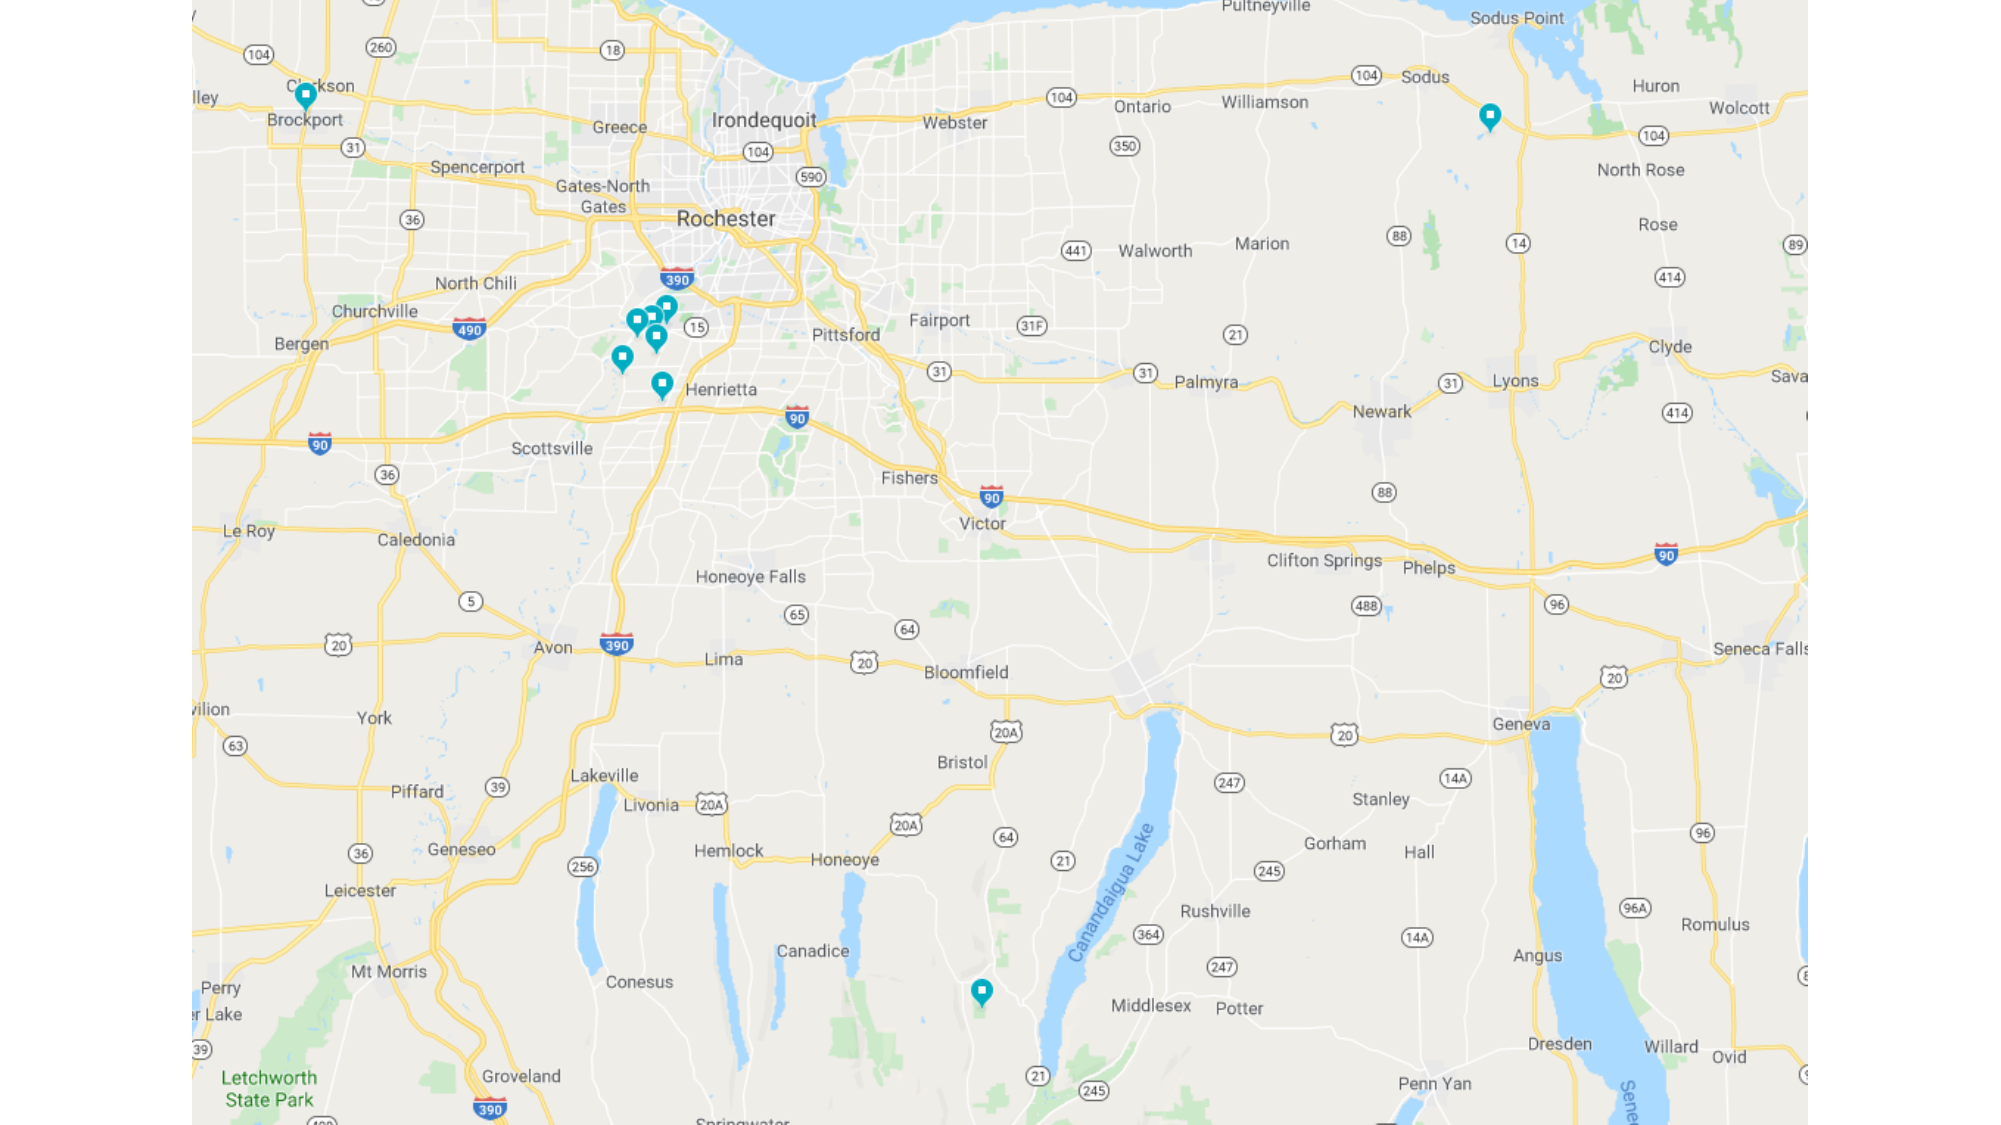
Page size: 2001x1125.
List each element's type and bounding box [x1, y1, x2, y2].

picture [192, 0, 1808, 1125]
